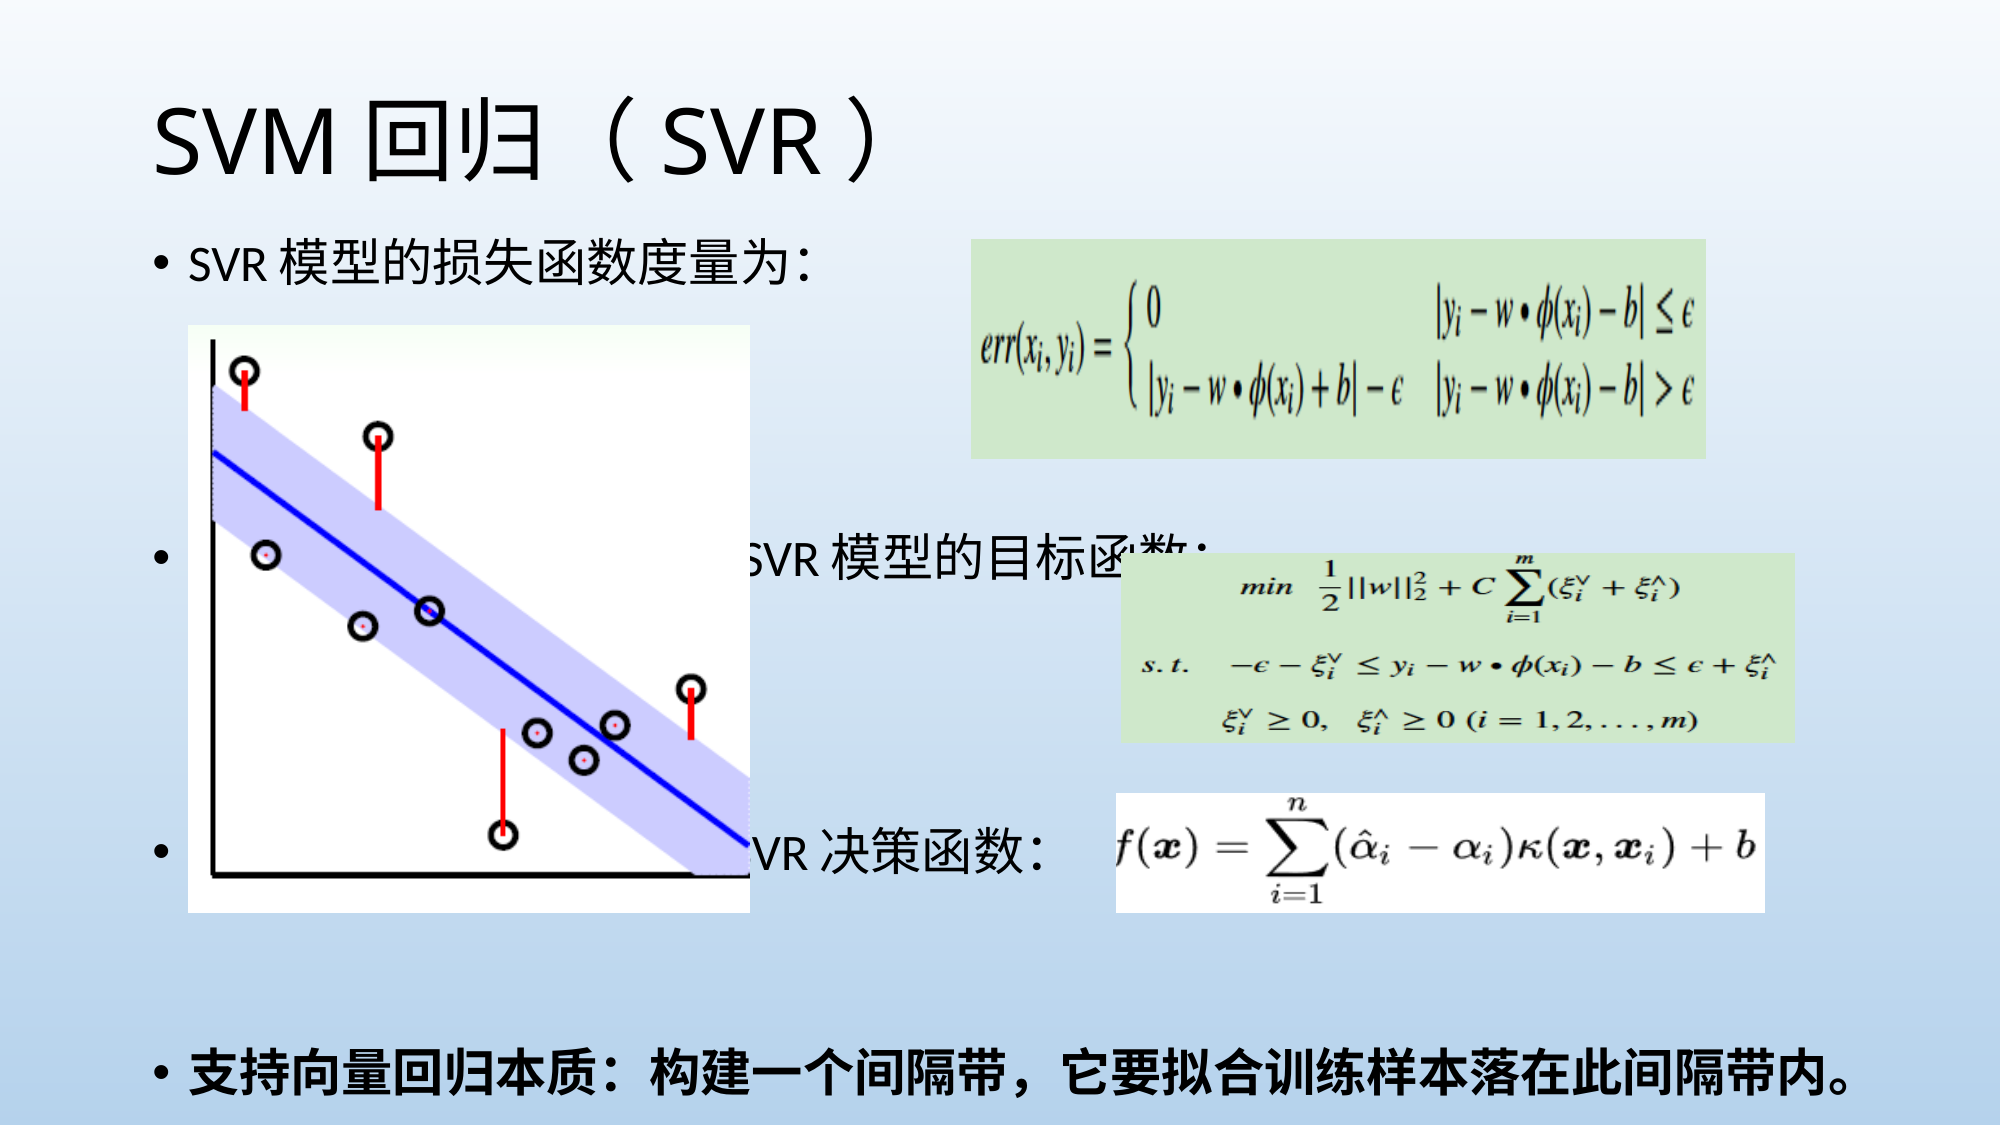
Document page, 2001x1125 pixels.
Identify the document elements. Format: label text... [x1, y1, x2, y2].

list SVR模型的损失函数度量为： SVR模型的目标函数： SVR决策函数： 支持向量回归本质：构建一个间隔带，它要拟合训练样本落在此间隔带内。 [137, 230, 1863, 1125]
picture [1121, 553, 1795, 743]
title SVM回归（SVR） [137, 59, 1863, 230]
picture [188, 325, 750, 913]
picture [971, 239, 1706, 459]
picture [1116, 793, 1765, 913]
